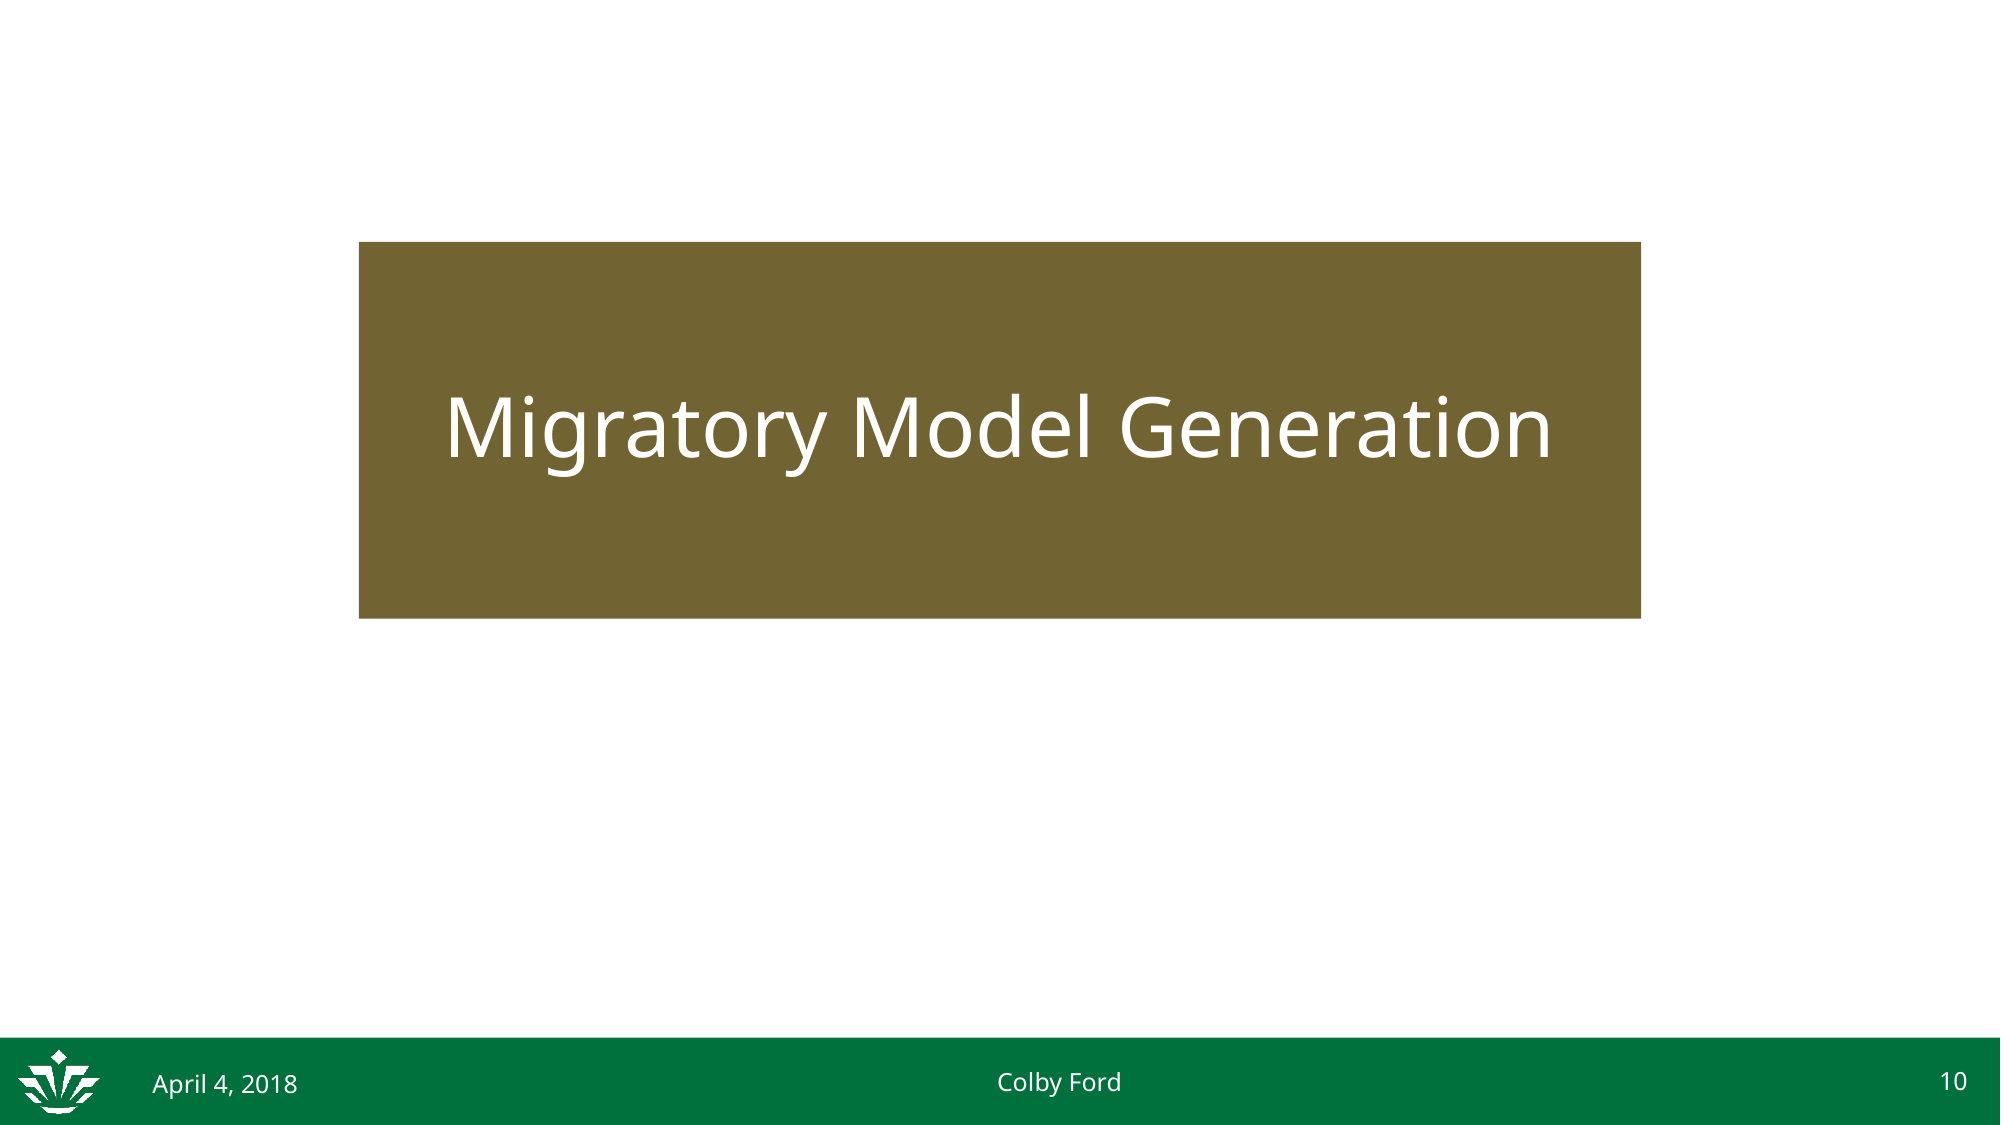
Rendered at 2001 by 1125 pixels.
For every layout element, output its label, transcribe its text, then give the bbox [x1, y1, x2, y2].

footer Colby Ford [624, 1053, 1495, 1114]
slide_number 10 [1532, 1052, 1983, 1113]
title Migratory Model Generation [358, 241, 1642, 619]
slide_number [137, 1053, 588, 1114]
